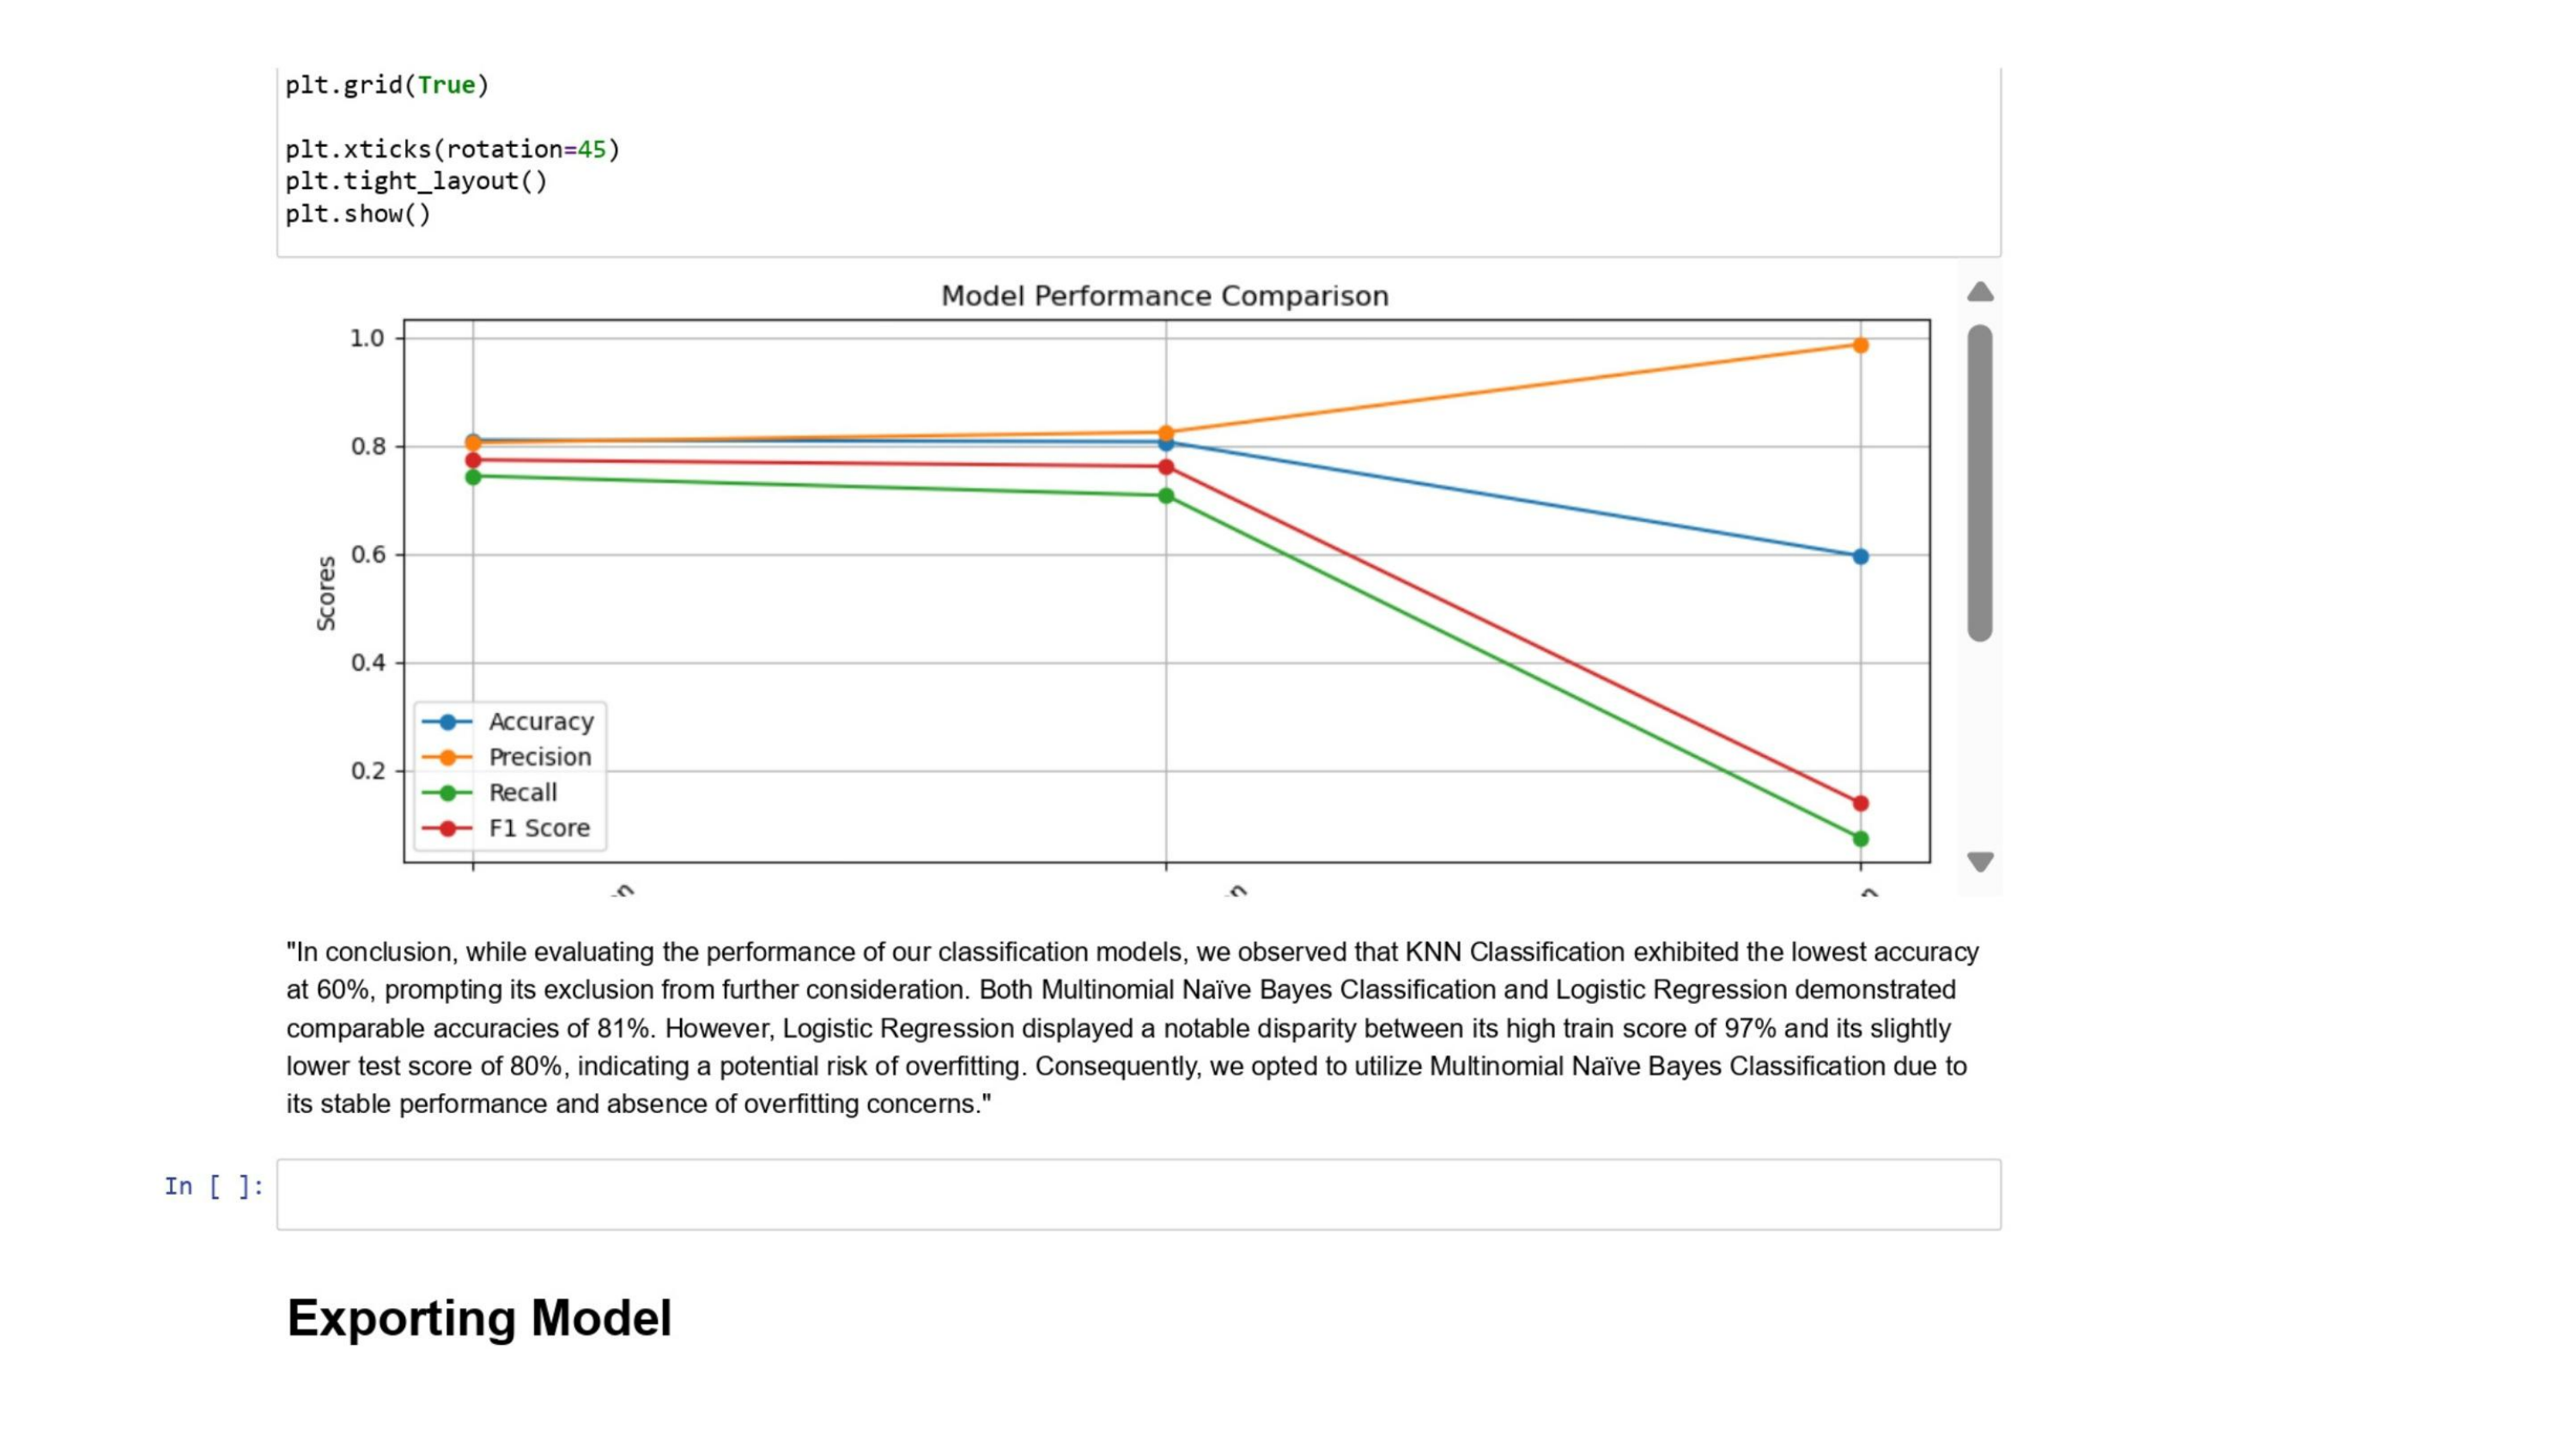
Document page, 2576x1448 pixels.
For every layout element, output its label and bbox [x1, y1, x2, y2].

text_box [0, 0, 2576, 1448]
